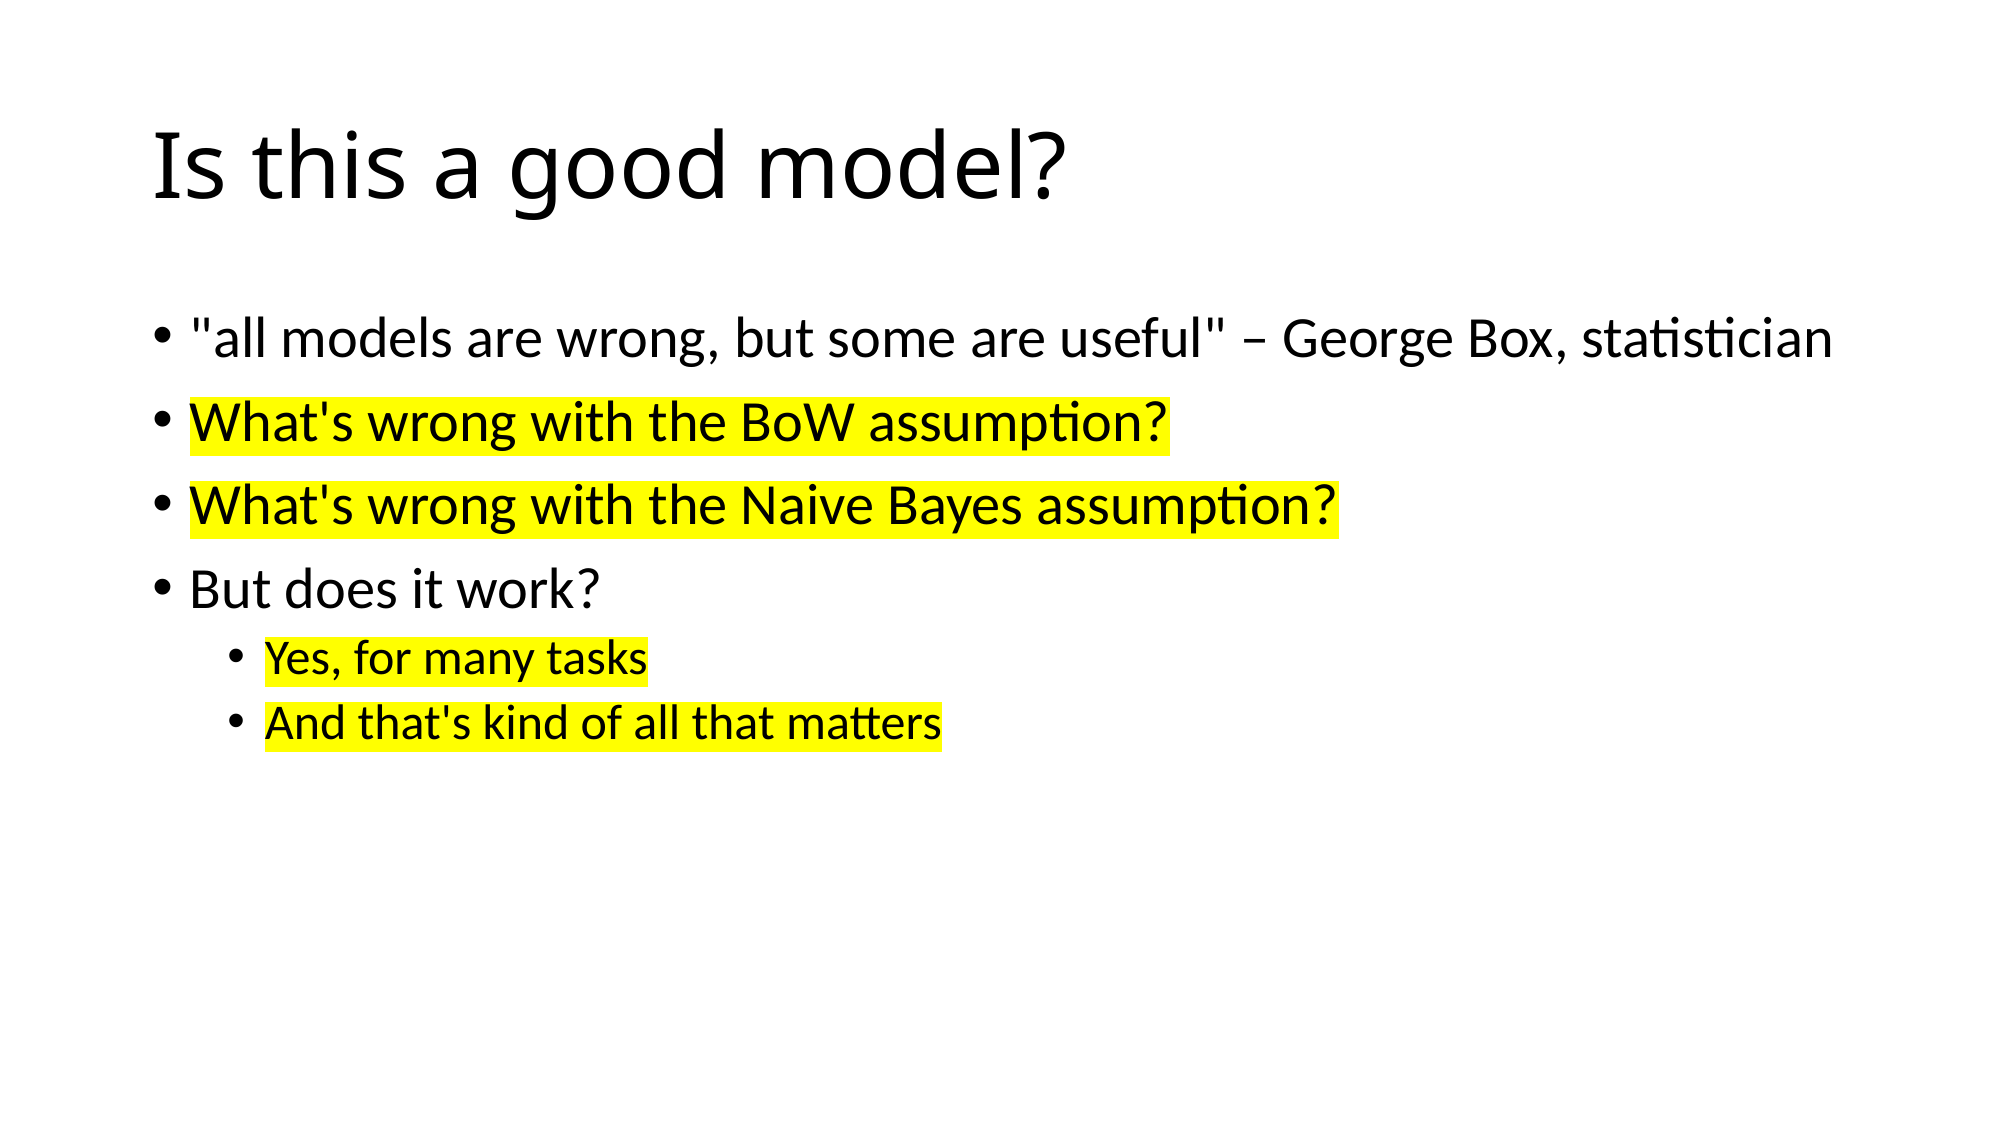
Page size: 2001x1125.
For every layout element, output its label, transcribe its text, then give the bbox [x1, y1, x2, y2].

list "all models are wrong, but some are useful" – George Box, statistician What's wrong with the BoW assumption? What's wrong with the Naive Bayes assumption? But does it work? Yes, for many tasks And that's kind of all that matters [137, 299, 1863, 1014]
title Is this a good model? [137, 59, 1863, 278]
